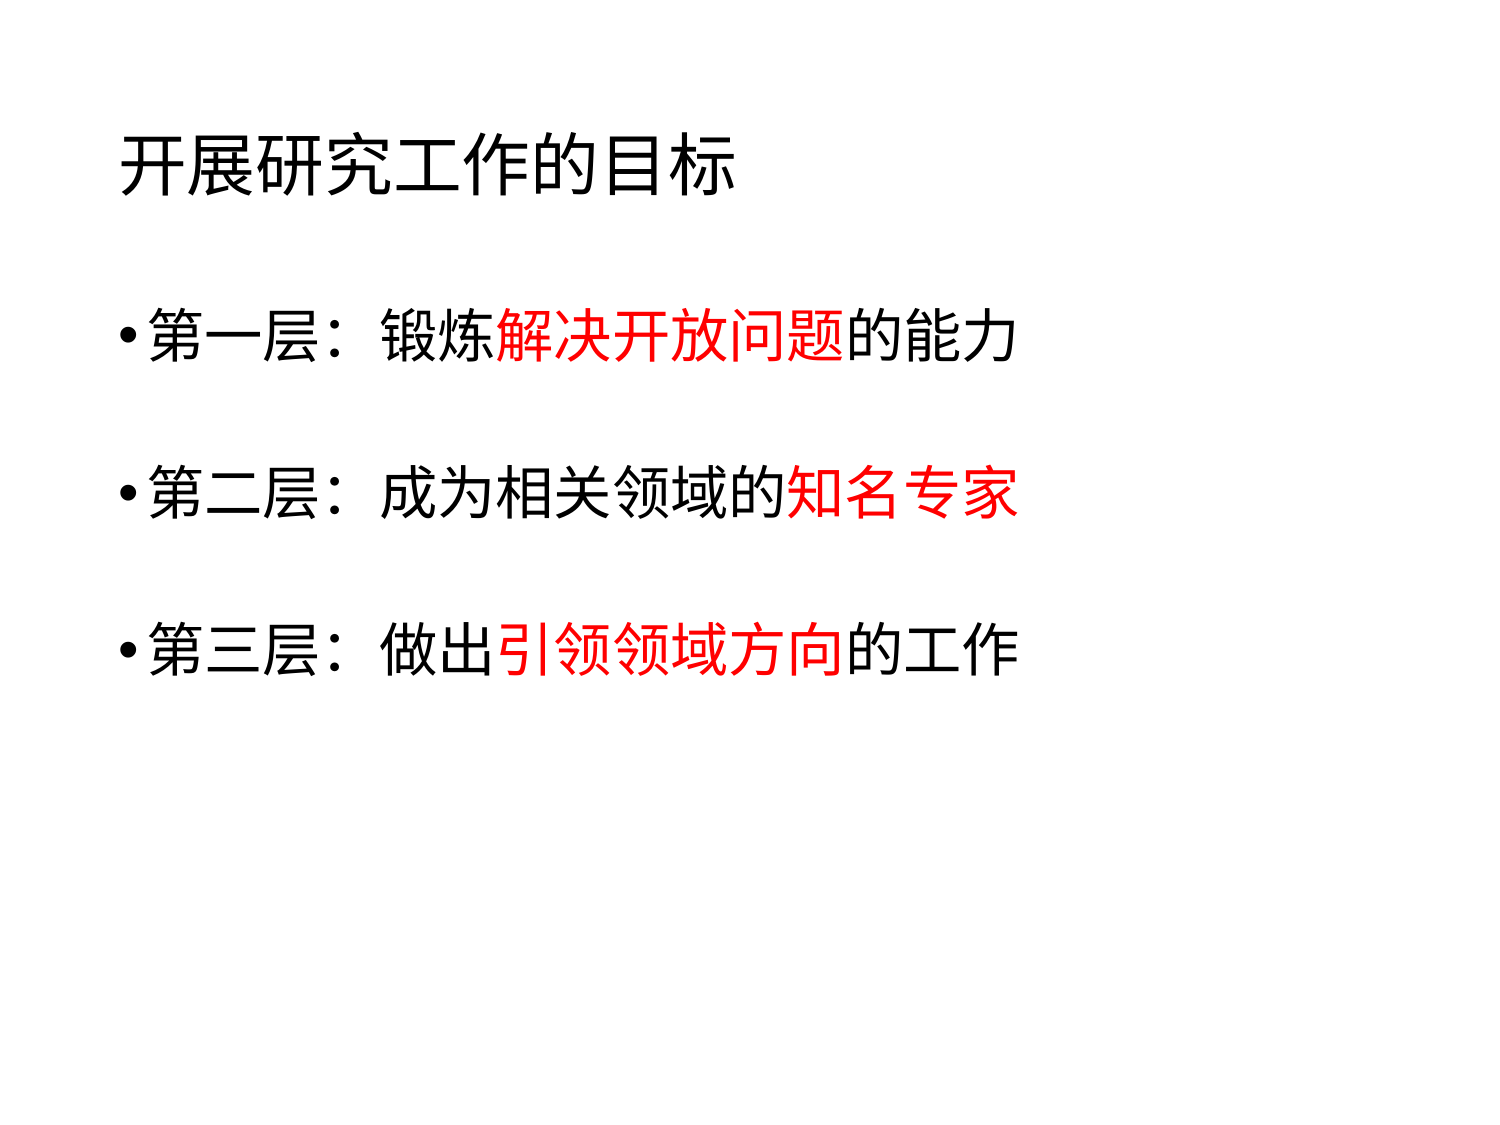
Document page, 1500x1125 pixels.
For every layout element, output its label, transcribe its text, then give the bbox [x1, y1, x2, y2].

title 开展研究工作的目标 [103, 59, 1397, 278]
list 第一层：锻炼解决开放问题的能力 第二层：成为相关领域的知名专家 第三层：做出引领领域方向的工作 [103, 299, 1397, 1014]
